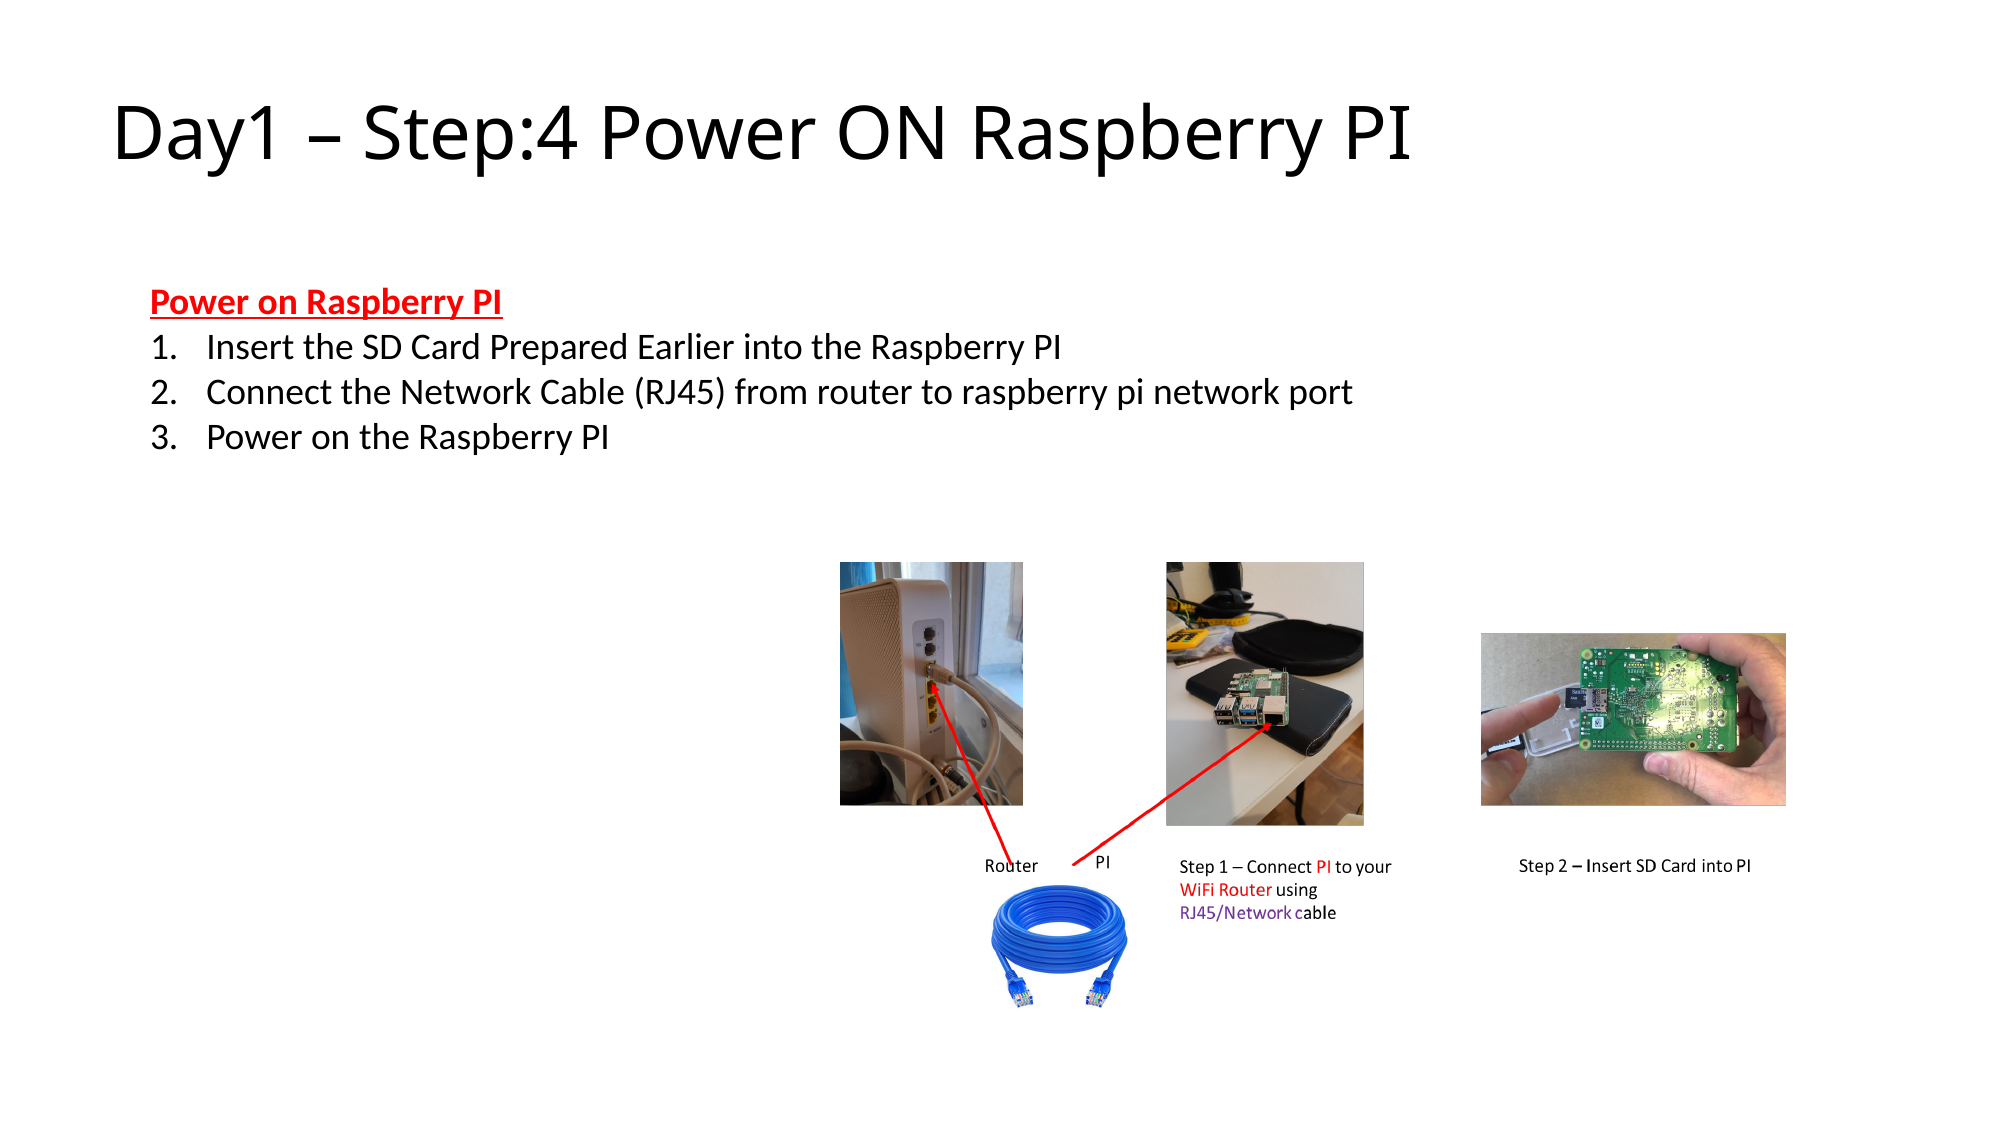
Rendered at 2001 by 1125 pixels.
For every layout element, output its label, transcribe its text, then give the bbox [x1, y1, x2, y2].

picture [840, 562, 1786, 1019]
text_box Power on Raspberry PI Insert the SD Card Prepared Earlier into the Raspberry PI Connect the Network Cable (RJ45) from router to raspberry pi network port Power on the Raspberry PI [135, 269, 1628, 599]
title Day1 – Step:4 Power ON Raspberry PI [96, 87, 1597, 184]
